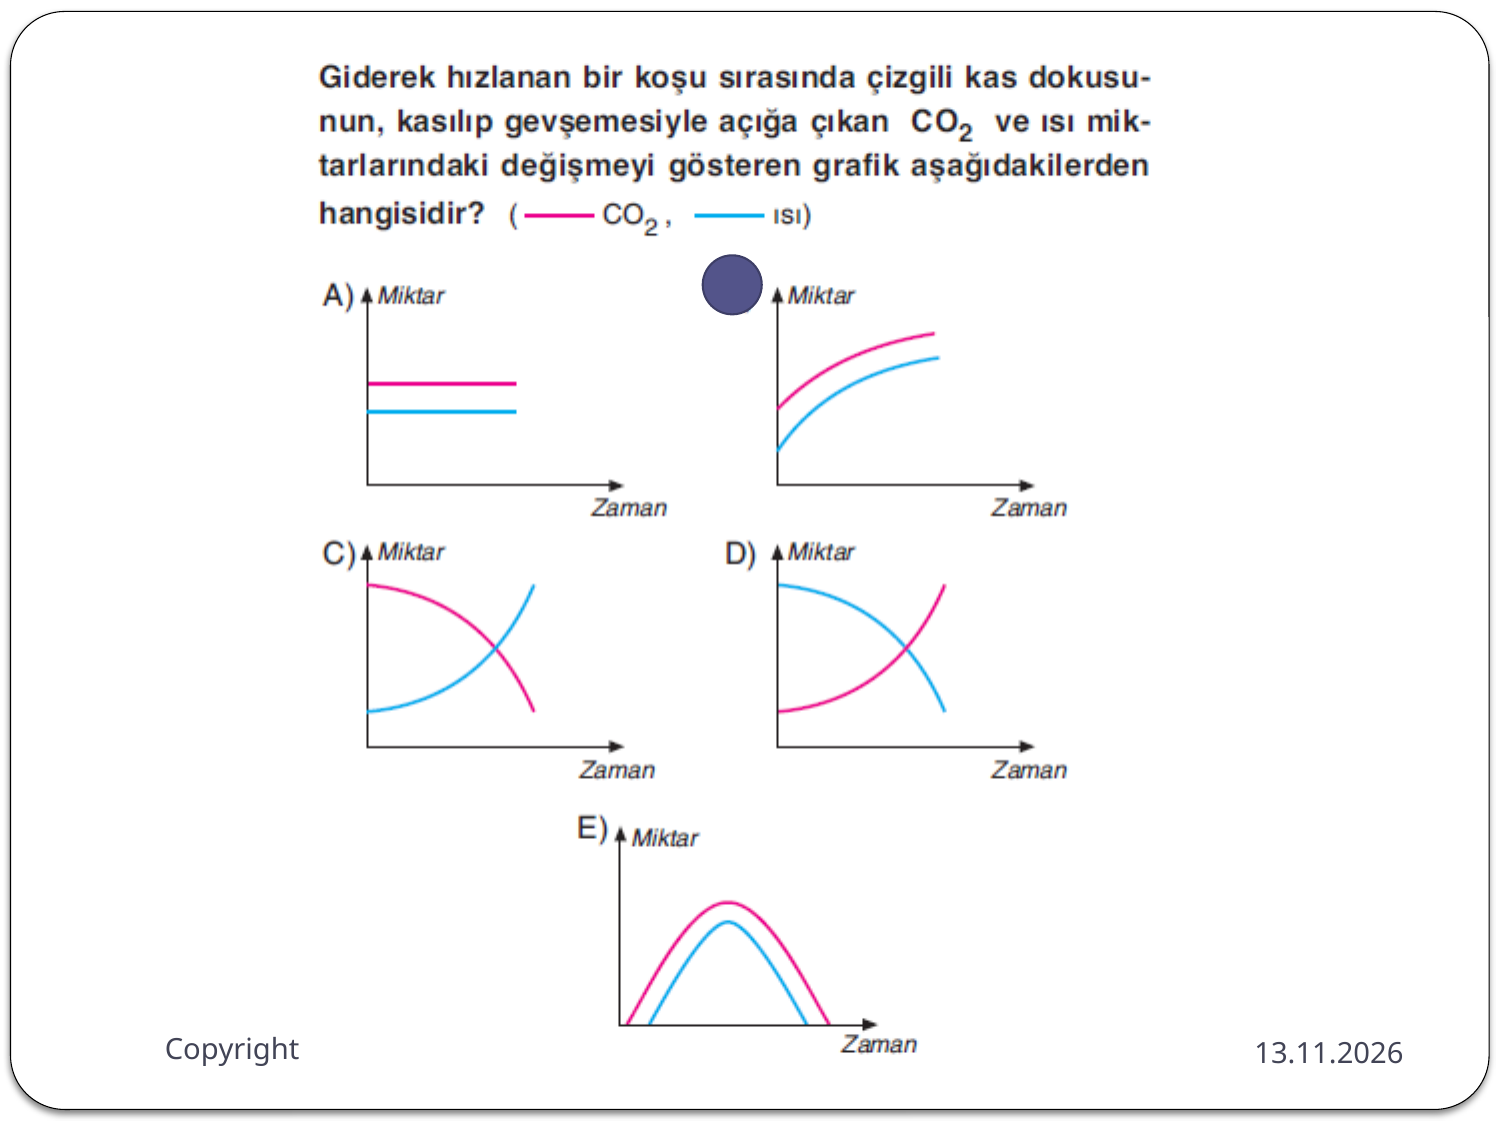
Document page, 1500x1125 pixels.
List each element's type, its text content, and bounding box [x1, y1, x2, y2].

footer Copyright Tzn Arc [150, 1012, 800, 1088]
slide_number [1012, 1015, 1419, 1094]
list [300, 46, 1182, 1071]
